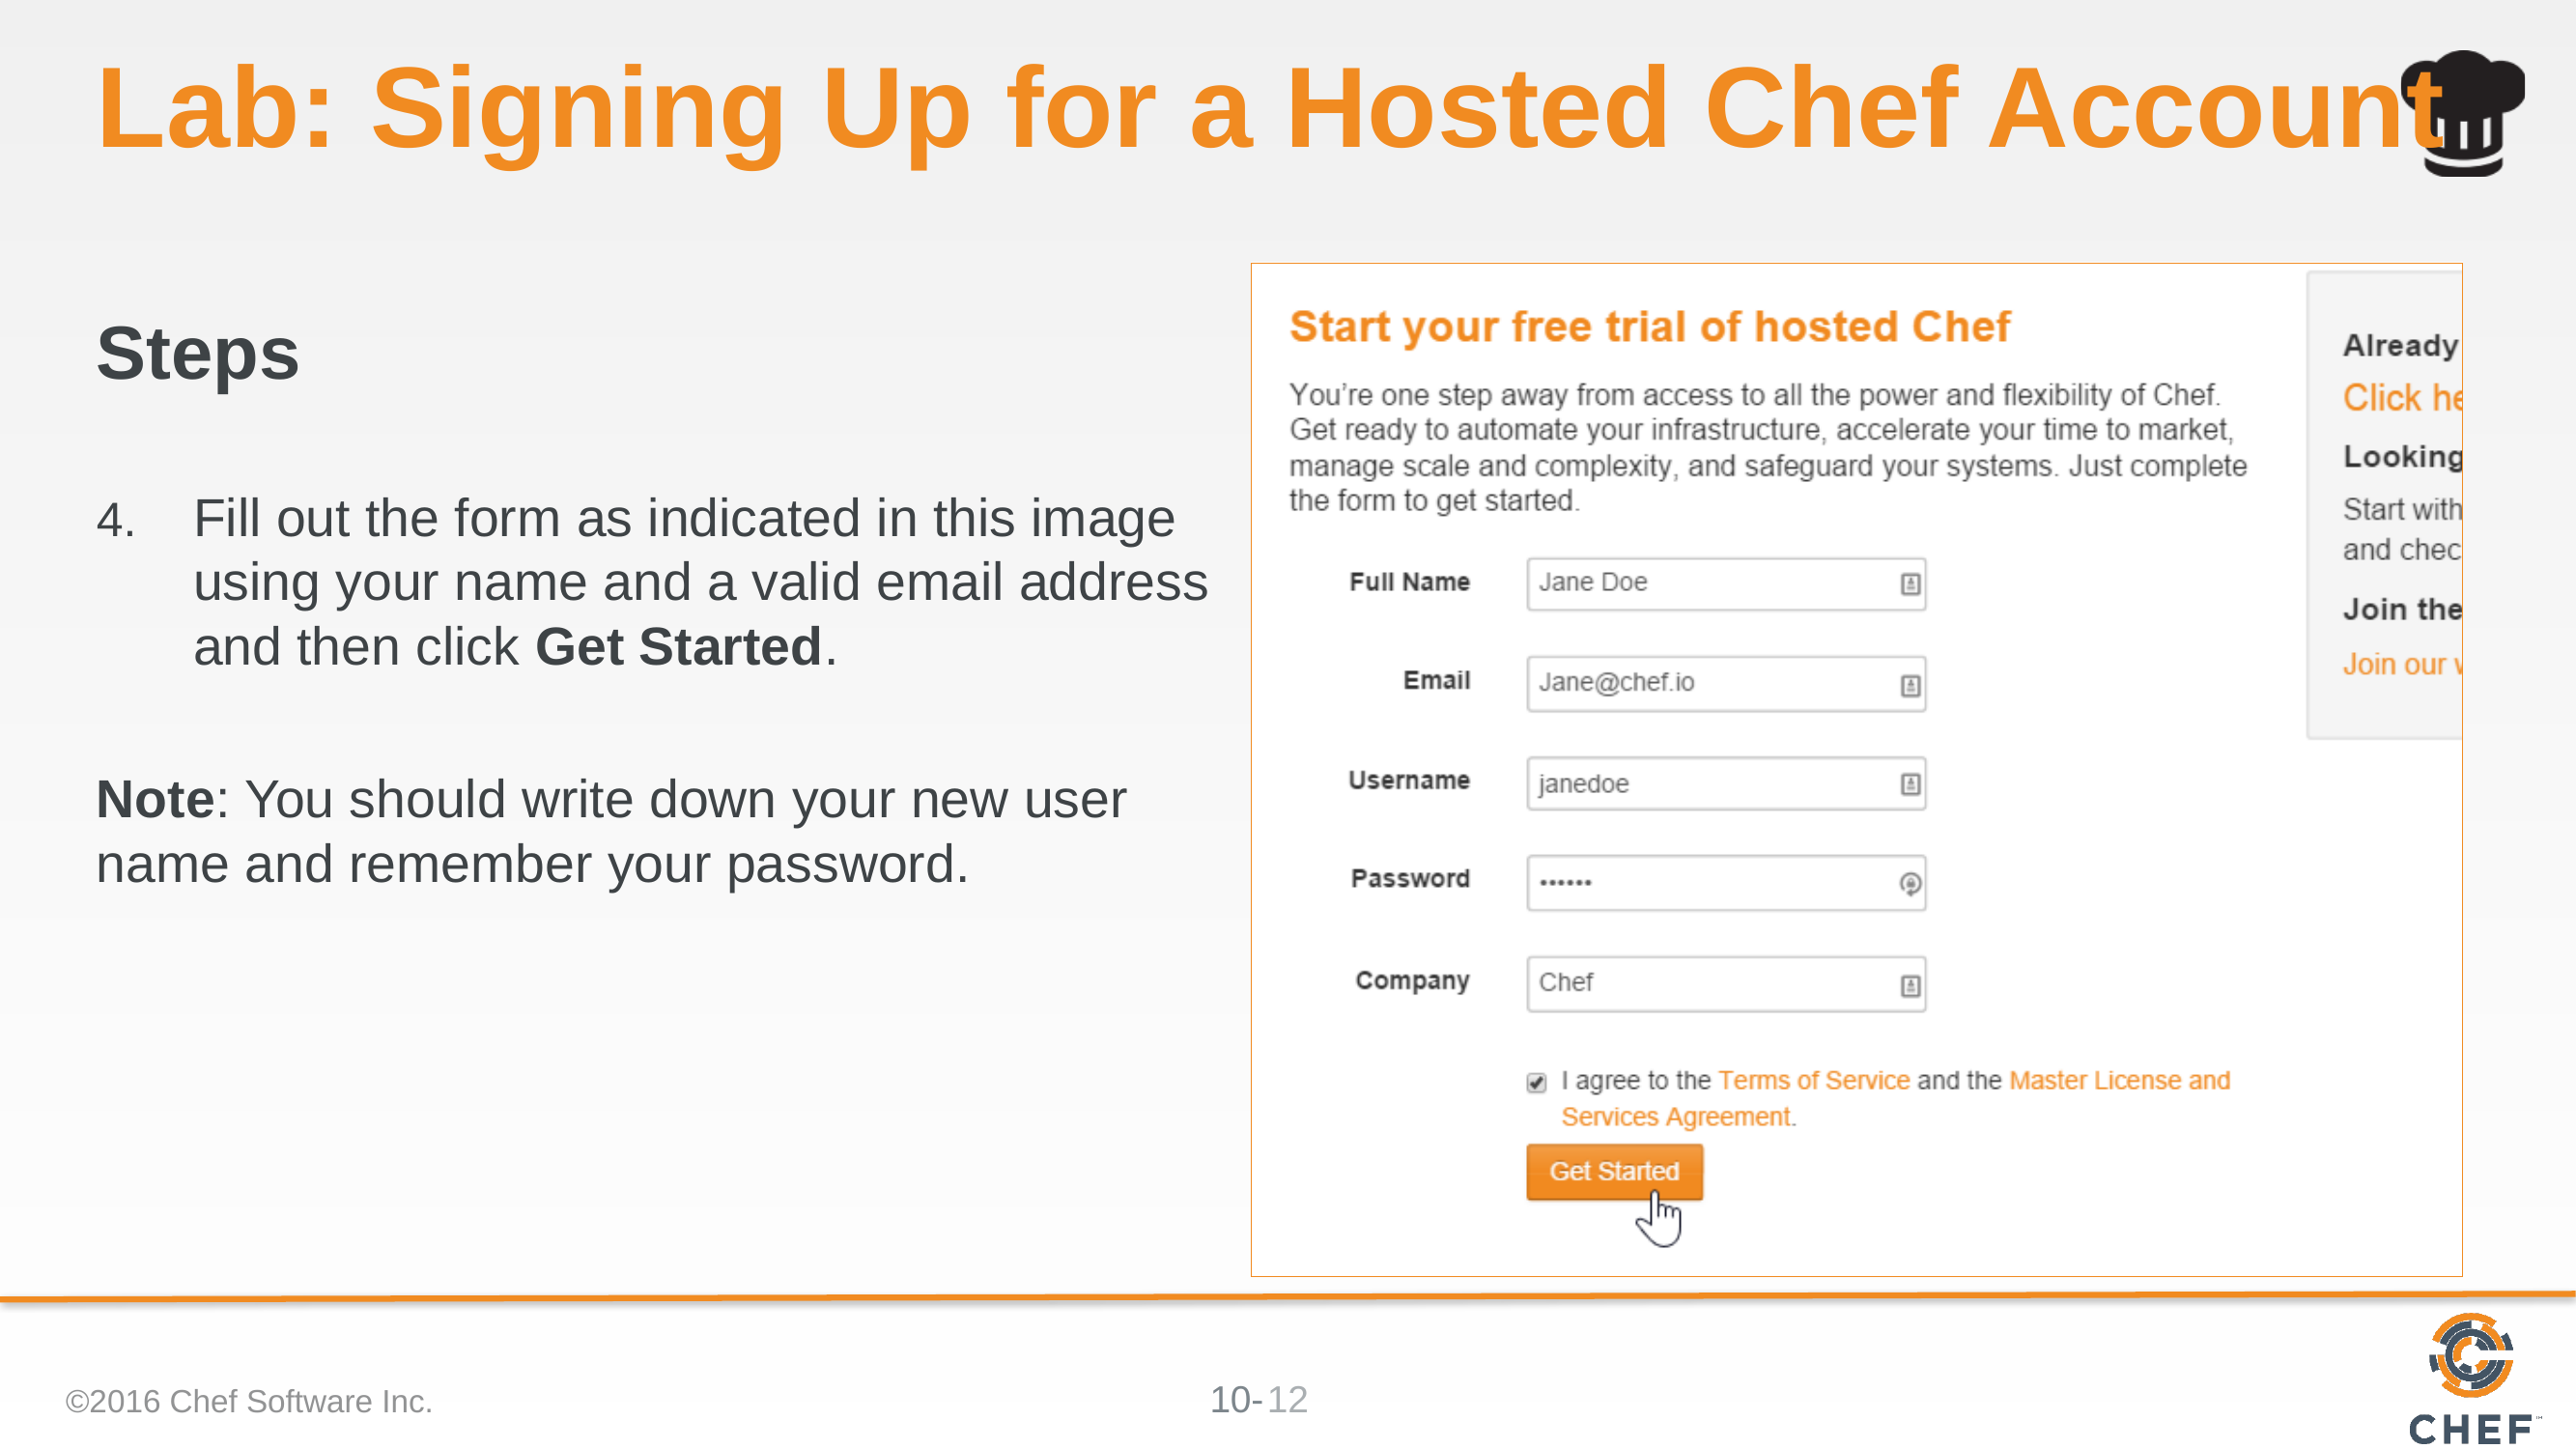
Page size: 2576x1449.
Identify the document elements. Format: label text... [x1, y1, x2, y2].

title Lab: Signing Up for a Hosted Chef Account [96, 48, 2463, 180]
picture [1251, 262, 2464, 1277]
text_box Steps Fill out the form as indicated in this image using your name and a valid email address and then click Get Started. Note: You should write down your new user name and remember your password. [96, 201, 1232, 1313]
slide_number 12 [998, 1359, 1578, 1437]
footer ©2016 Chef Software Inc. [51, 1359, 952, 1440]
picture [2399, 1297, 2550, 1449]
